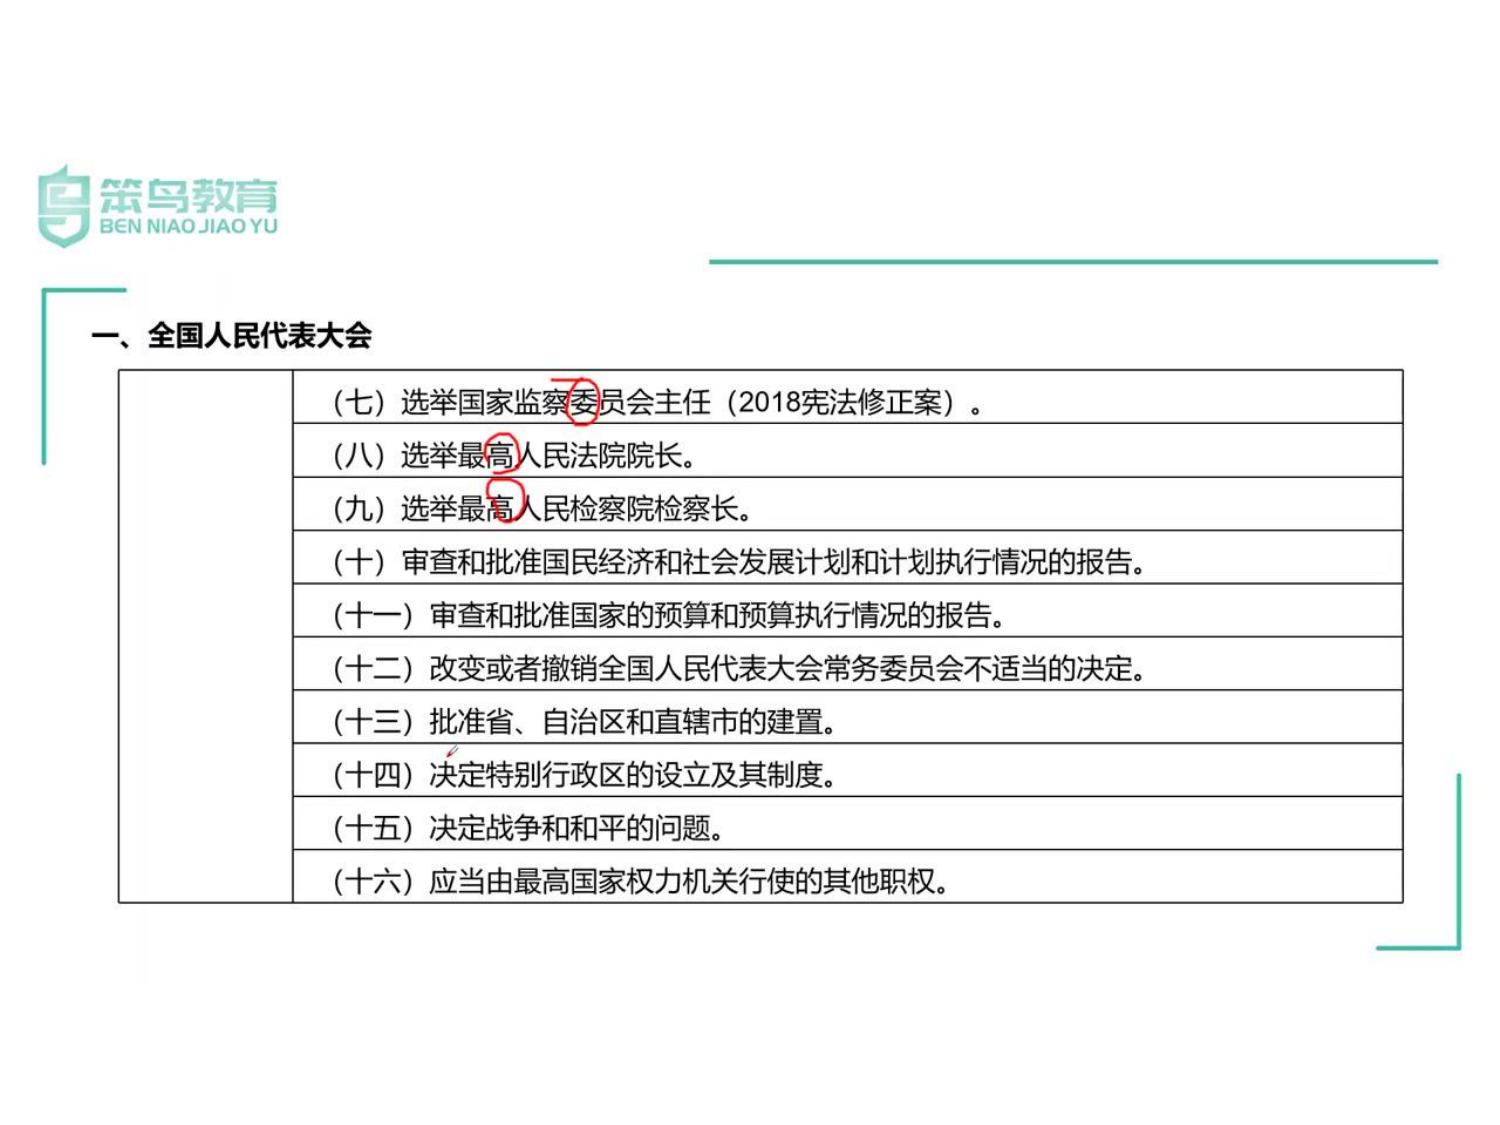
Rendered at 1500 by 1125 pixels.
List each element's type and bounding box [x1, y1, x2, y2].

picture [0, 140, 1500, 985]
